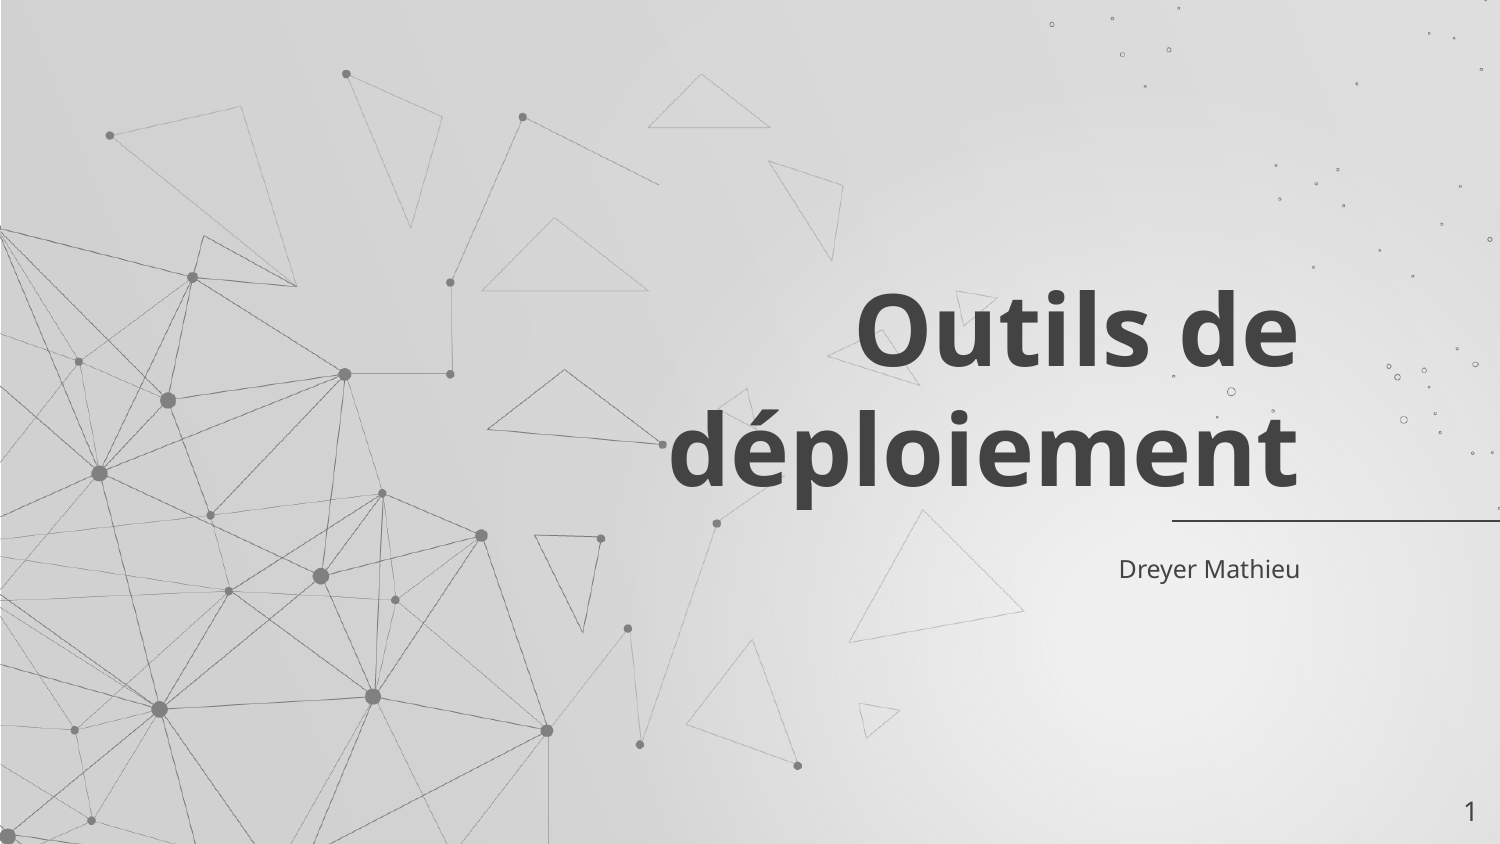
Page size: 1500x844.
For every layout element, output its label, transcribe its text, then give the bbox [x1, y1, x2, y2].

title Outils de déploiement [186, 228, 1317, 521]
picture [0, 0, 1500, 844]
slide_number ‹#› [1403, 779, 1494, 844]
subtitle Dreyer Mathieu [602, 521, 1316, 599]
